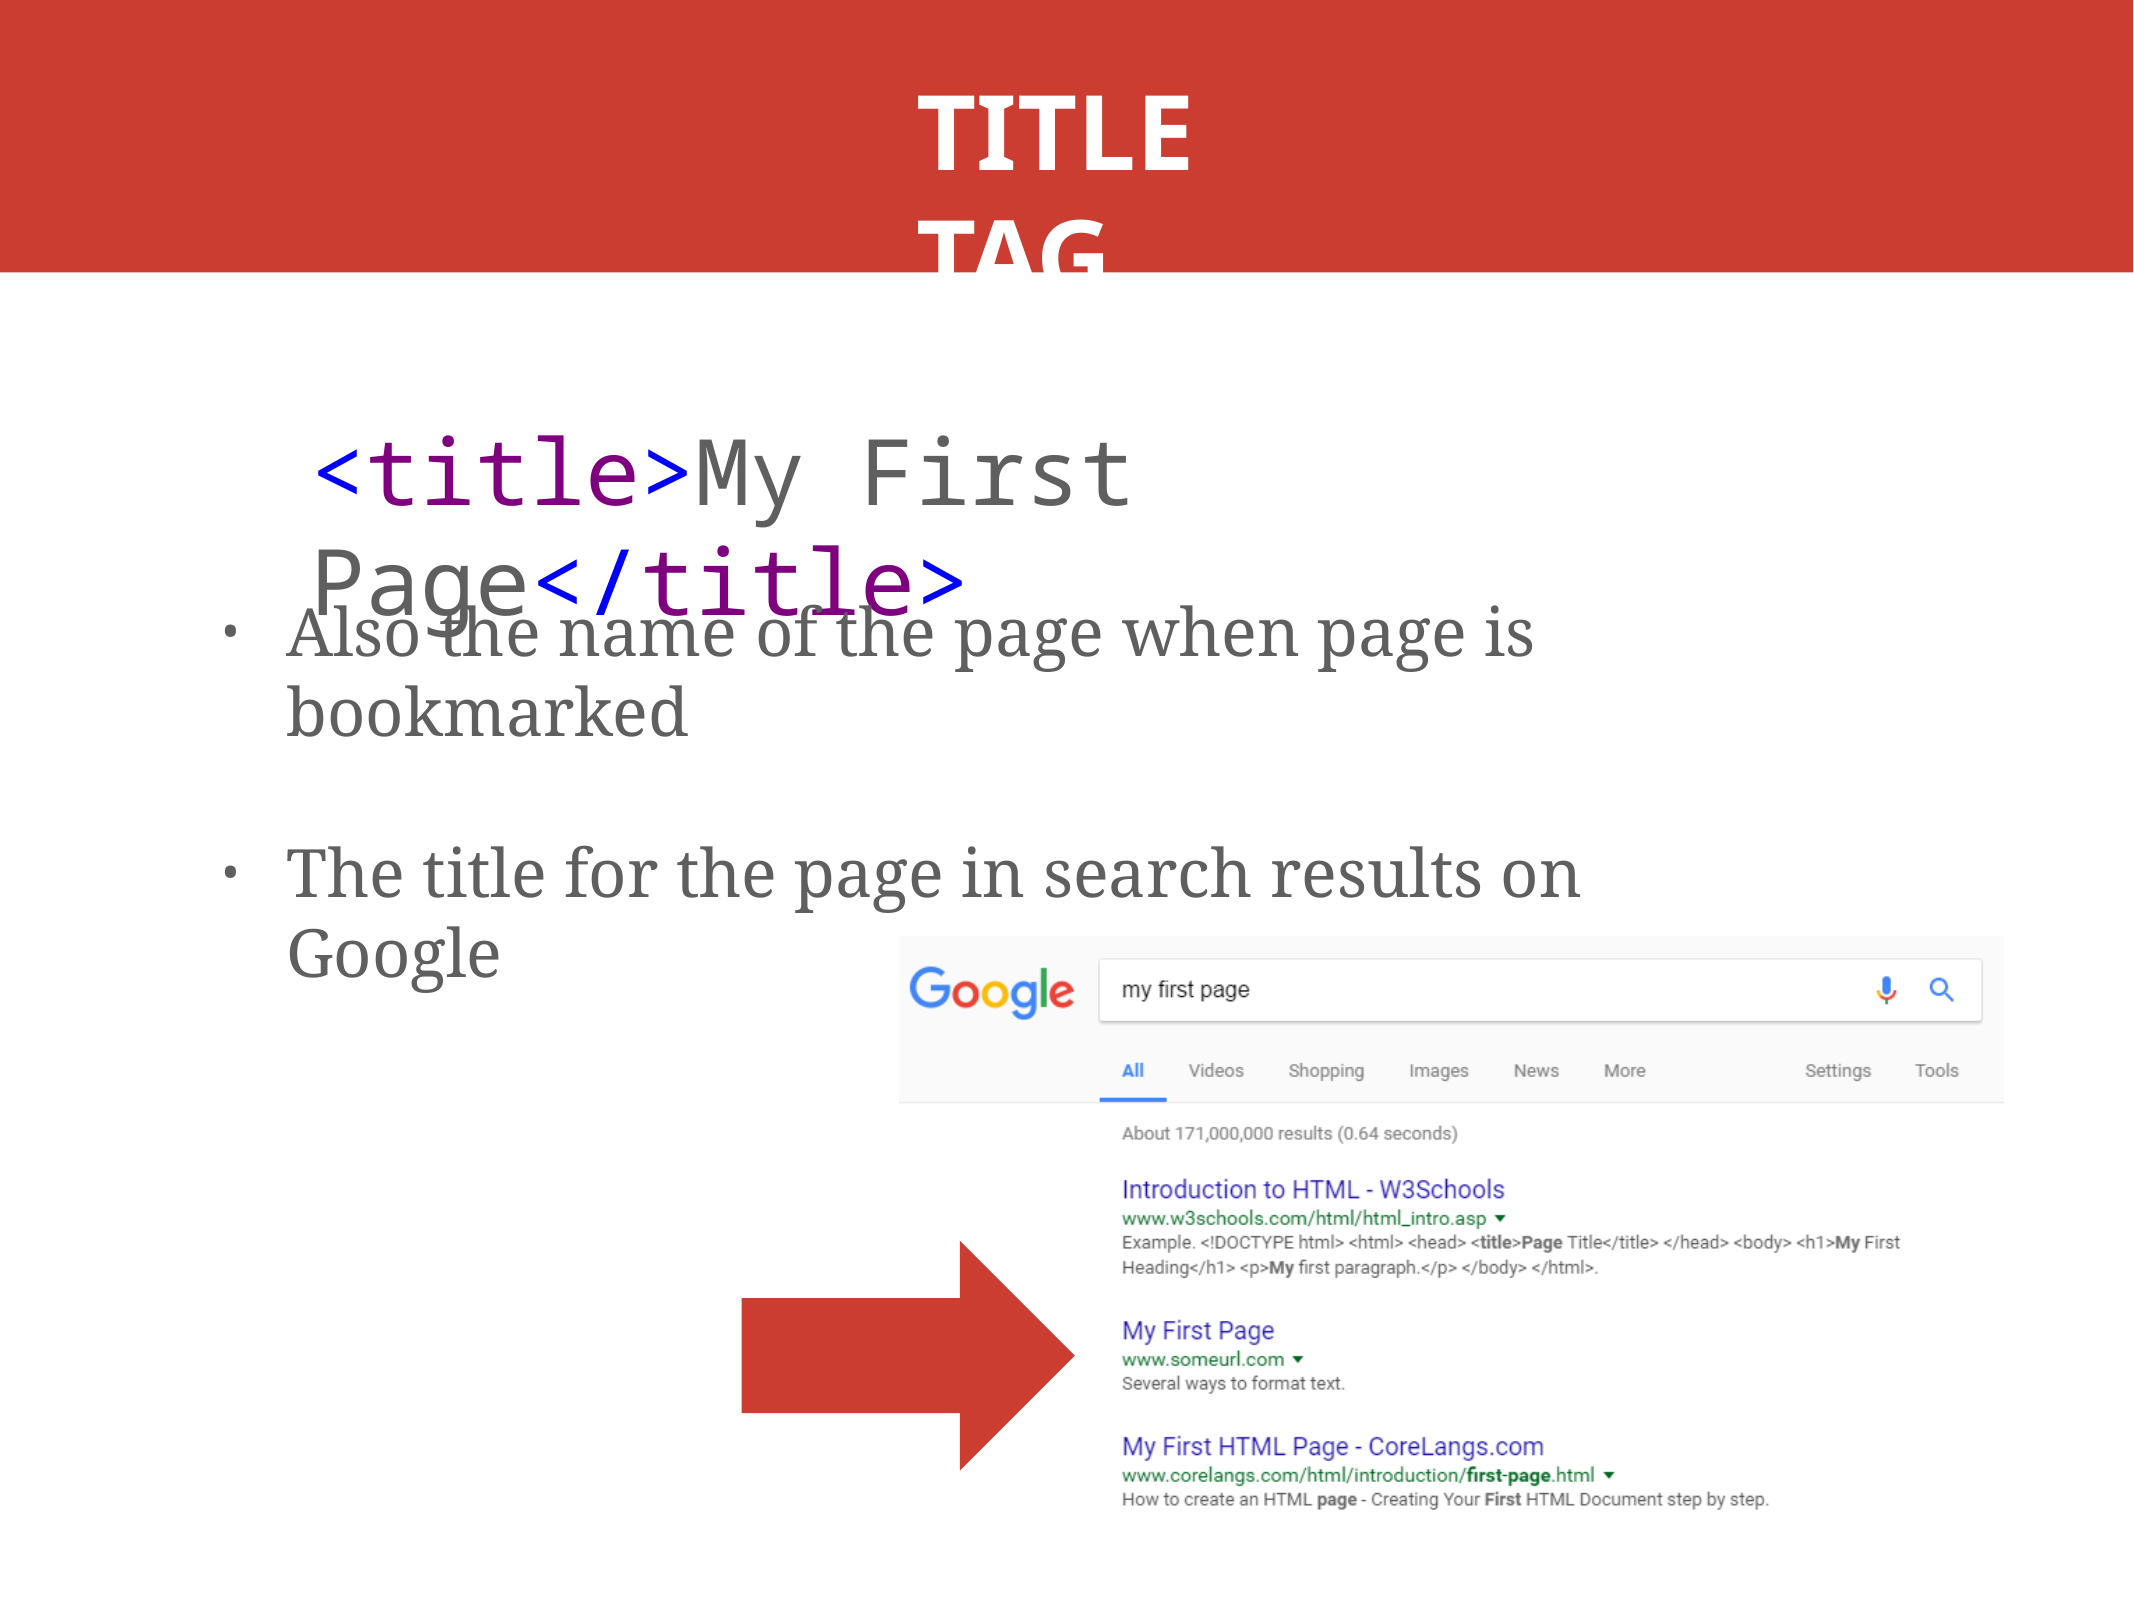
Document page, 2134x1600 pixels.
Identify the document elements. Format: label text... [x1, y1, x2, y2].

text_box Also the name of the page when page is bookmarked The title for the page in search results on Google [204, 582, 1742, 999]
text_box <title>My First Page</title> [188, 413, 1742, 634]
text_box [741, 936, 2004, 1536]
text_box [0, 0, 2134, 273]
title TITLE TAG [914, 66, 1219, 334]
